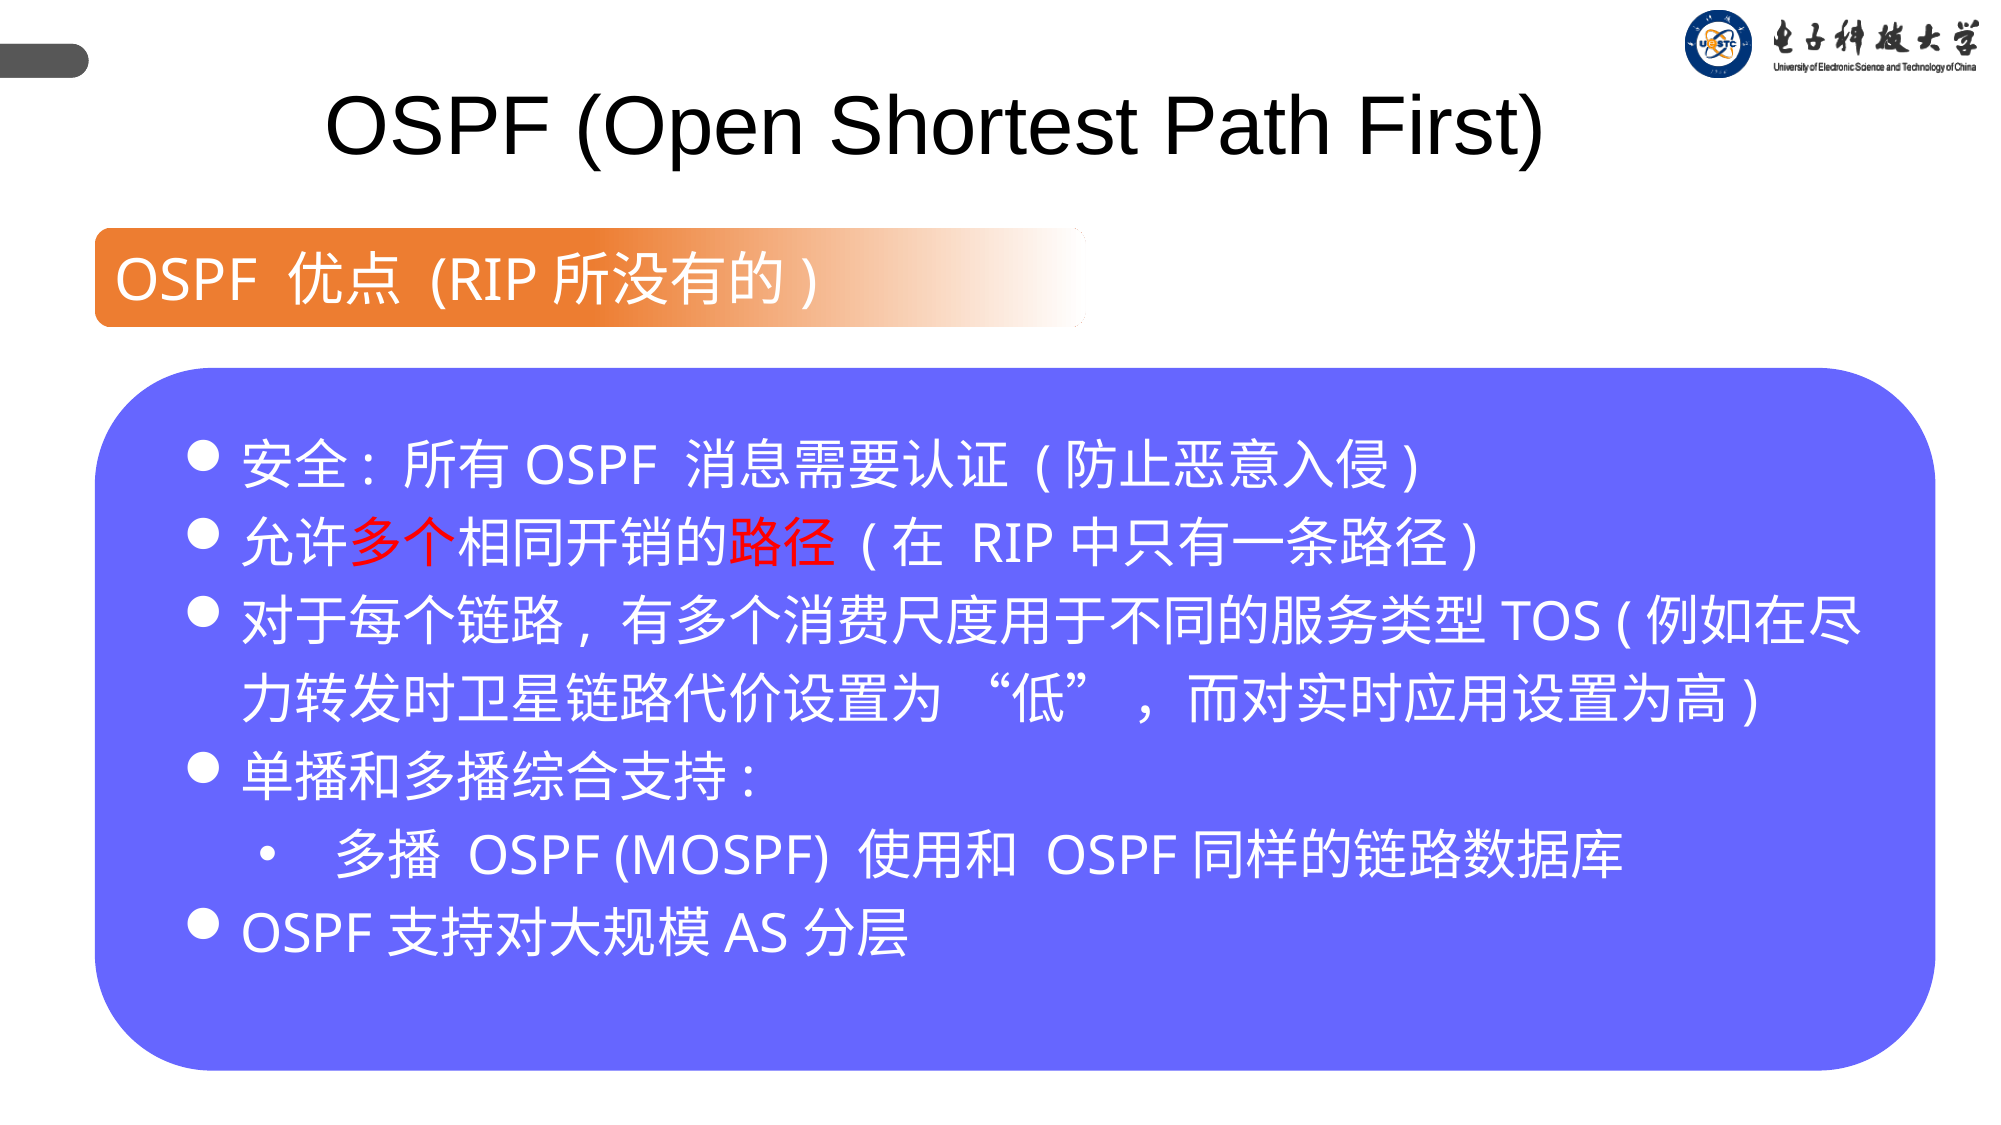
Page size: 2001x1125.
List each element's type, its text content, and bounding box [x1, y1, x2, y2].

text_box OSPF 优点 (RIP所没有的) [93, 226, 1087, 329]
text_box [94, 367, 1936, 1071]
picture [1685, 10, 1979, 74]
title OSPF (Open Shortest Path First) [310, 74, 2000, 263]
